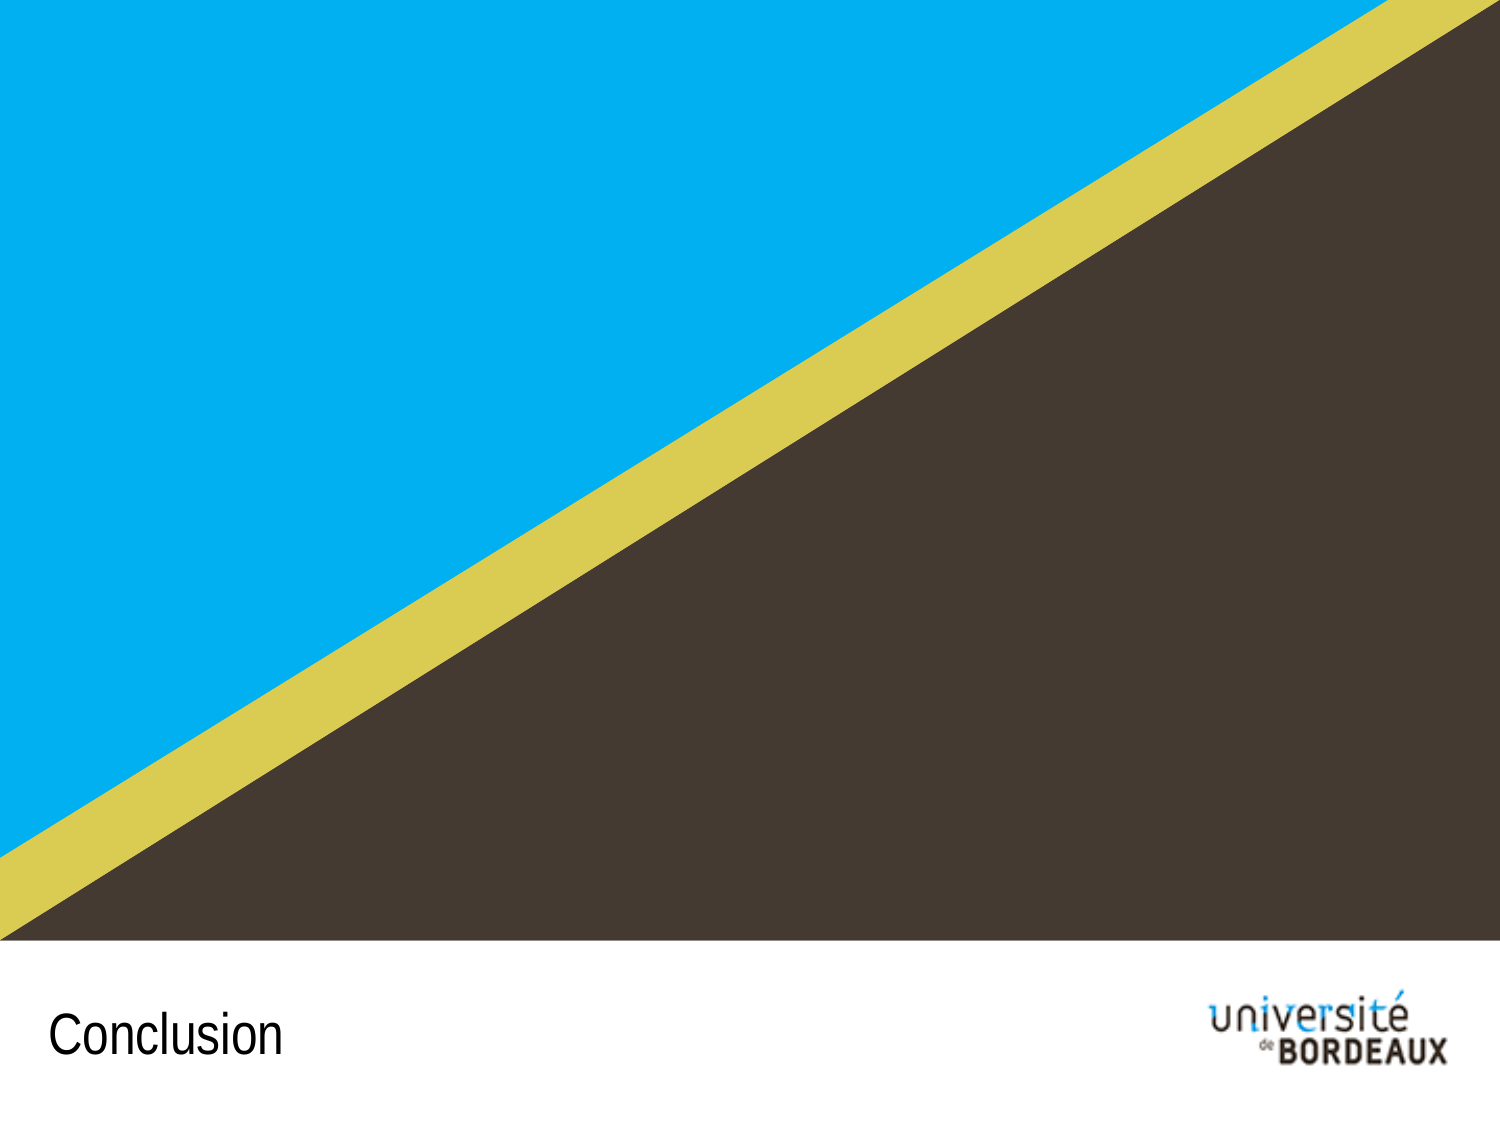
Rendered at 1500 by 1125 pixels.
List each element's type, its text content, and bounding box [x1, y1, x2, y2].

title Conclusion [33, 968, 1140, 1094]
picture [1187, 975, 1473, 1091]
